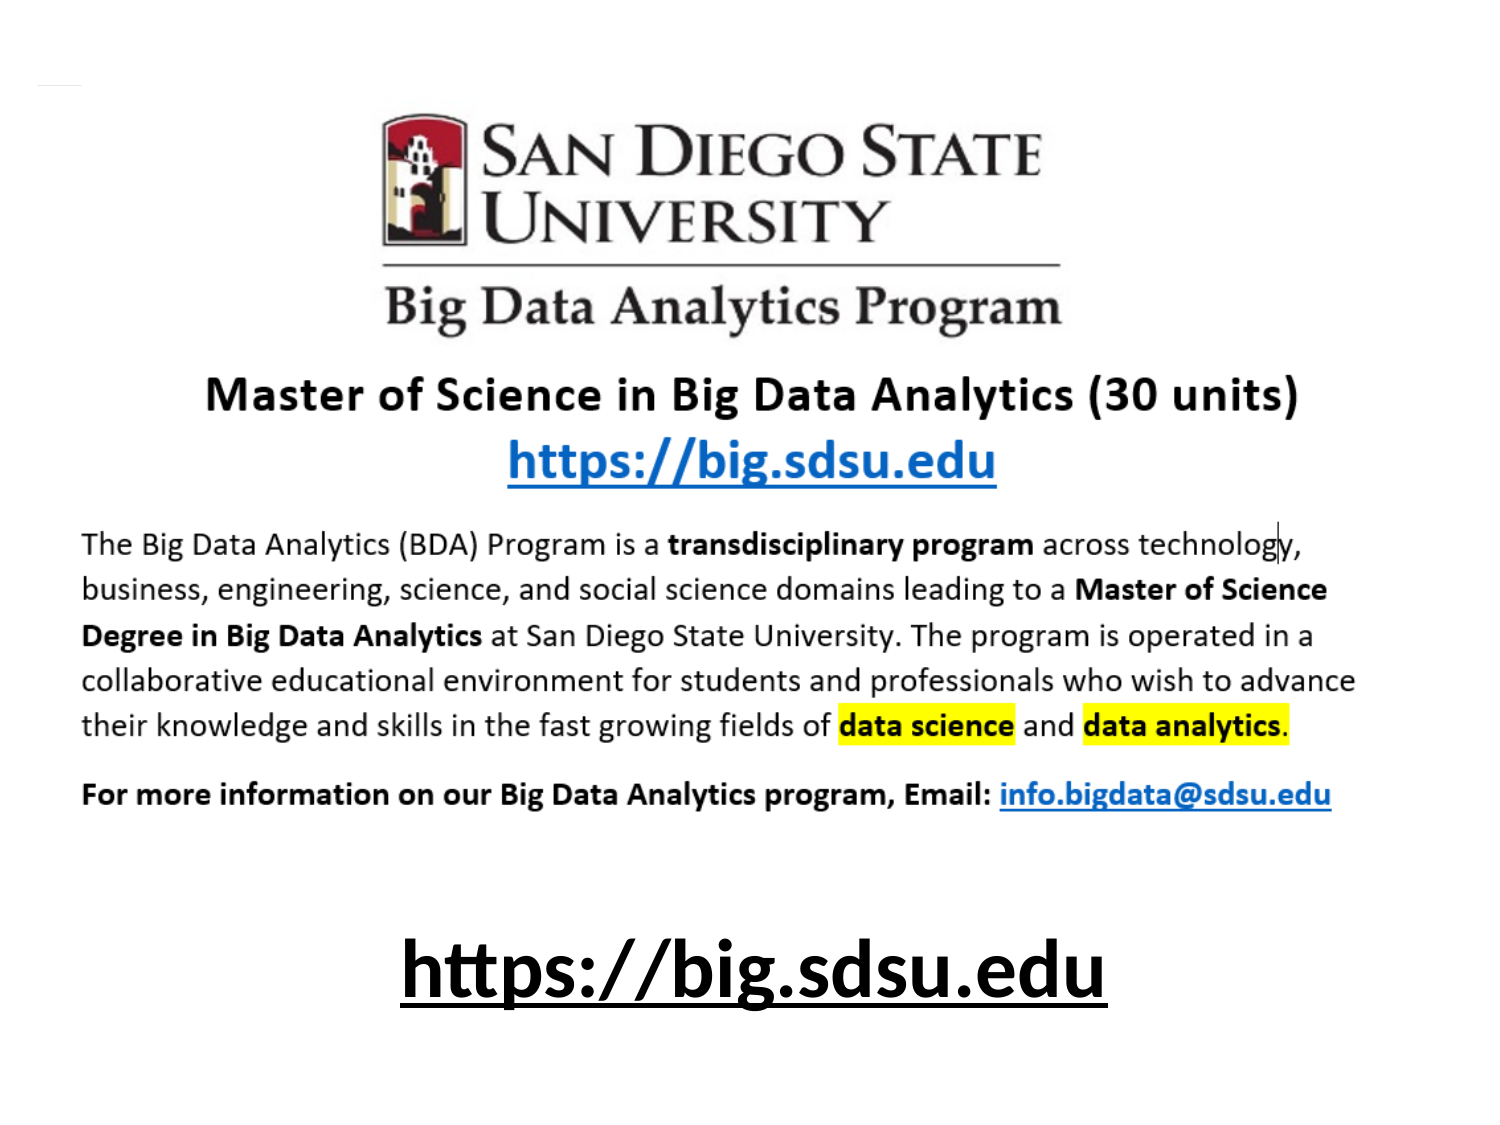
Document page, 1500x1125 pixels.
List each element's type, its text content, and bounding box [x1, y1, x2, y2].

text_box https://big.sdsu.edu [385, 906, 1255, 1022]
picture [37, 85, 1402, 835]
